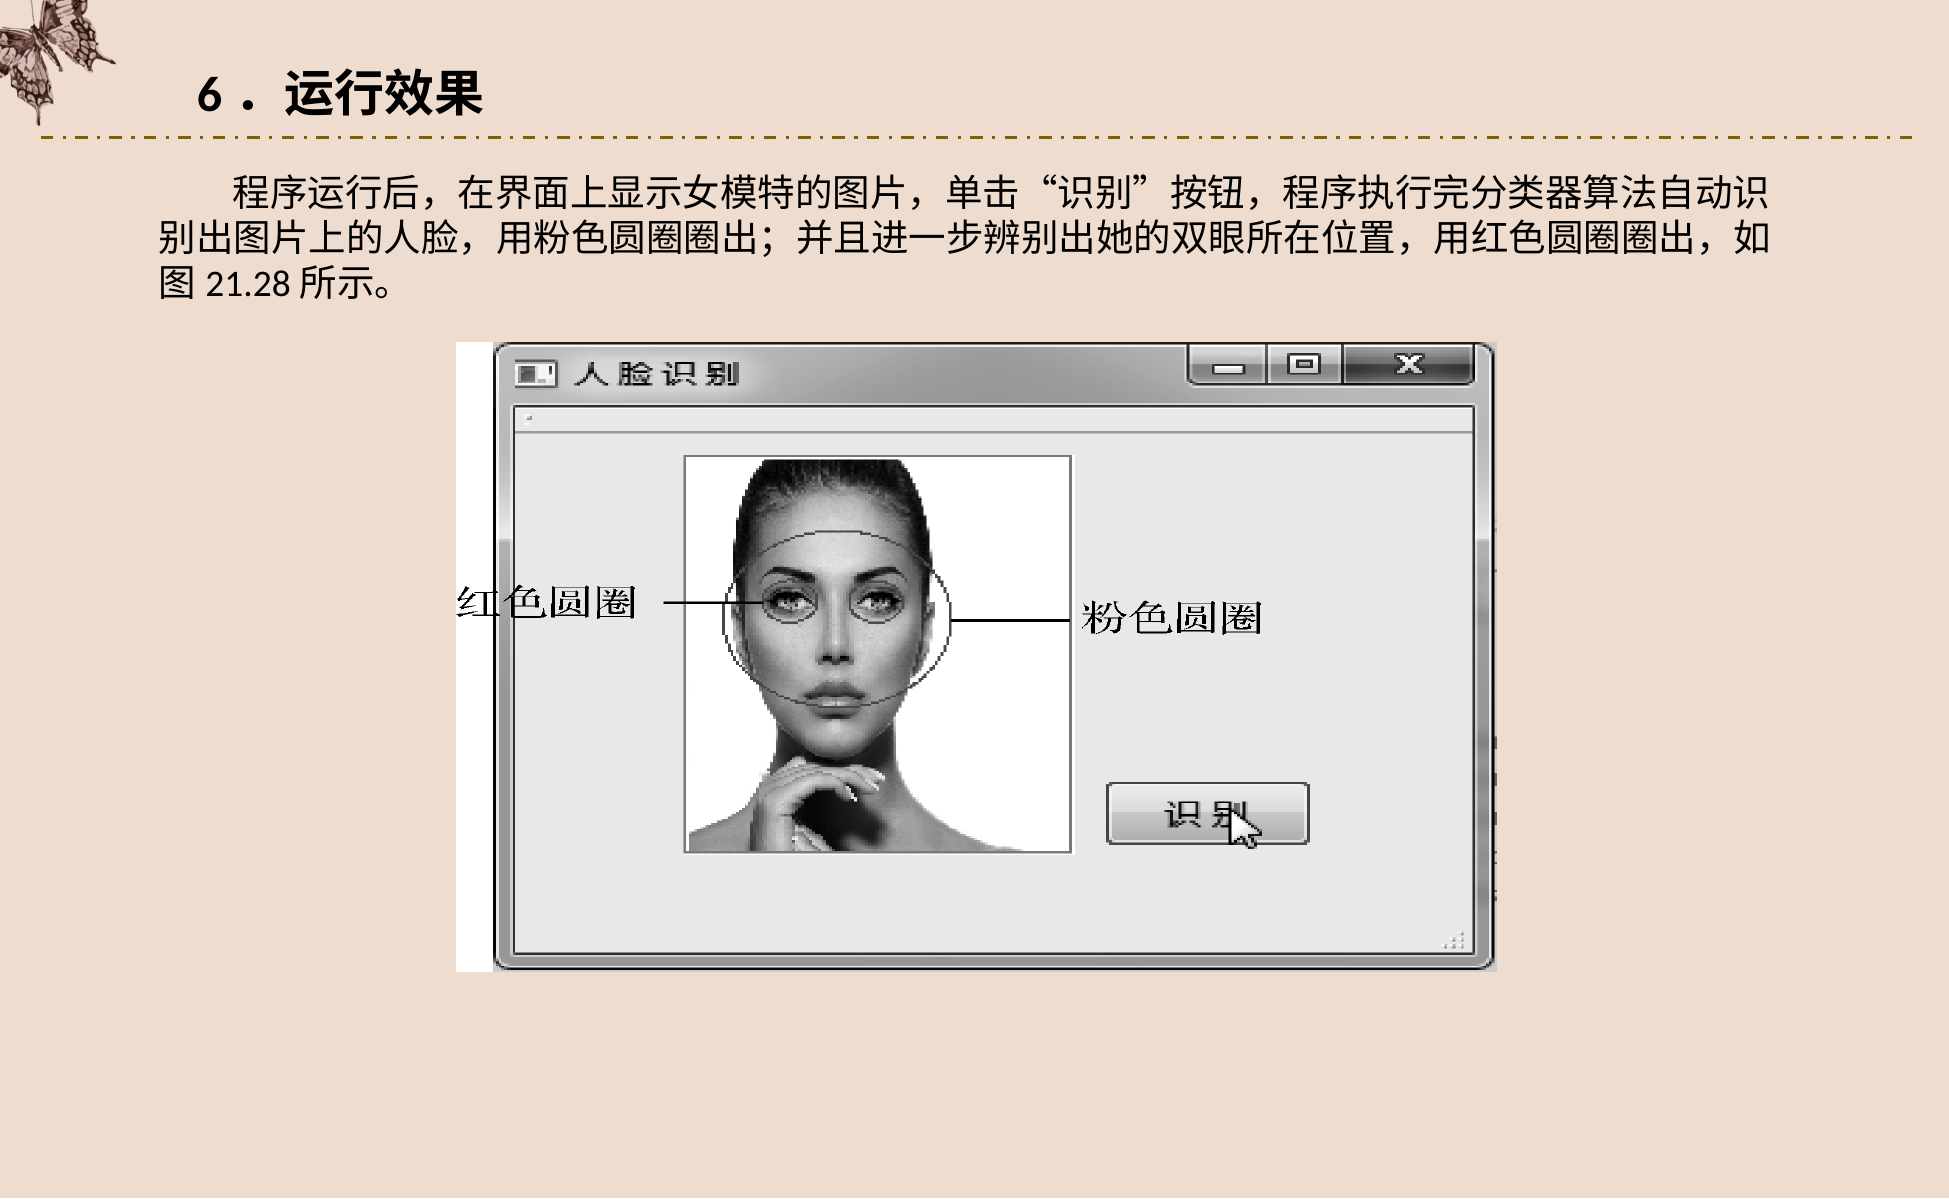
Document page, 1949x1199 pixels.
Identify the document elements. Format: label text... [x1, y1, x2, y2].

picture [456, 342, 1497, 973]
picture [0, 0, 142, 138]
text_box 6．运行效果 [182, 53, 499, 129]
text_box 程序运行后，在界面上显示女模特的图片，单击“识别”按钮，程序执行完分类器算法自动识别出图片上的人脸，用粉色圆圈圈出；并且进一步辨别出她的双眼所在位置，用红色圆圈圈出，如图21.28所示。 [144, 161, 1814, 312]
